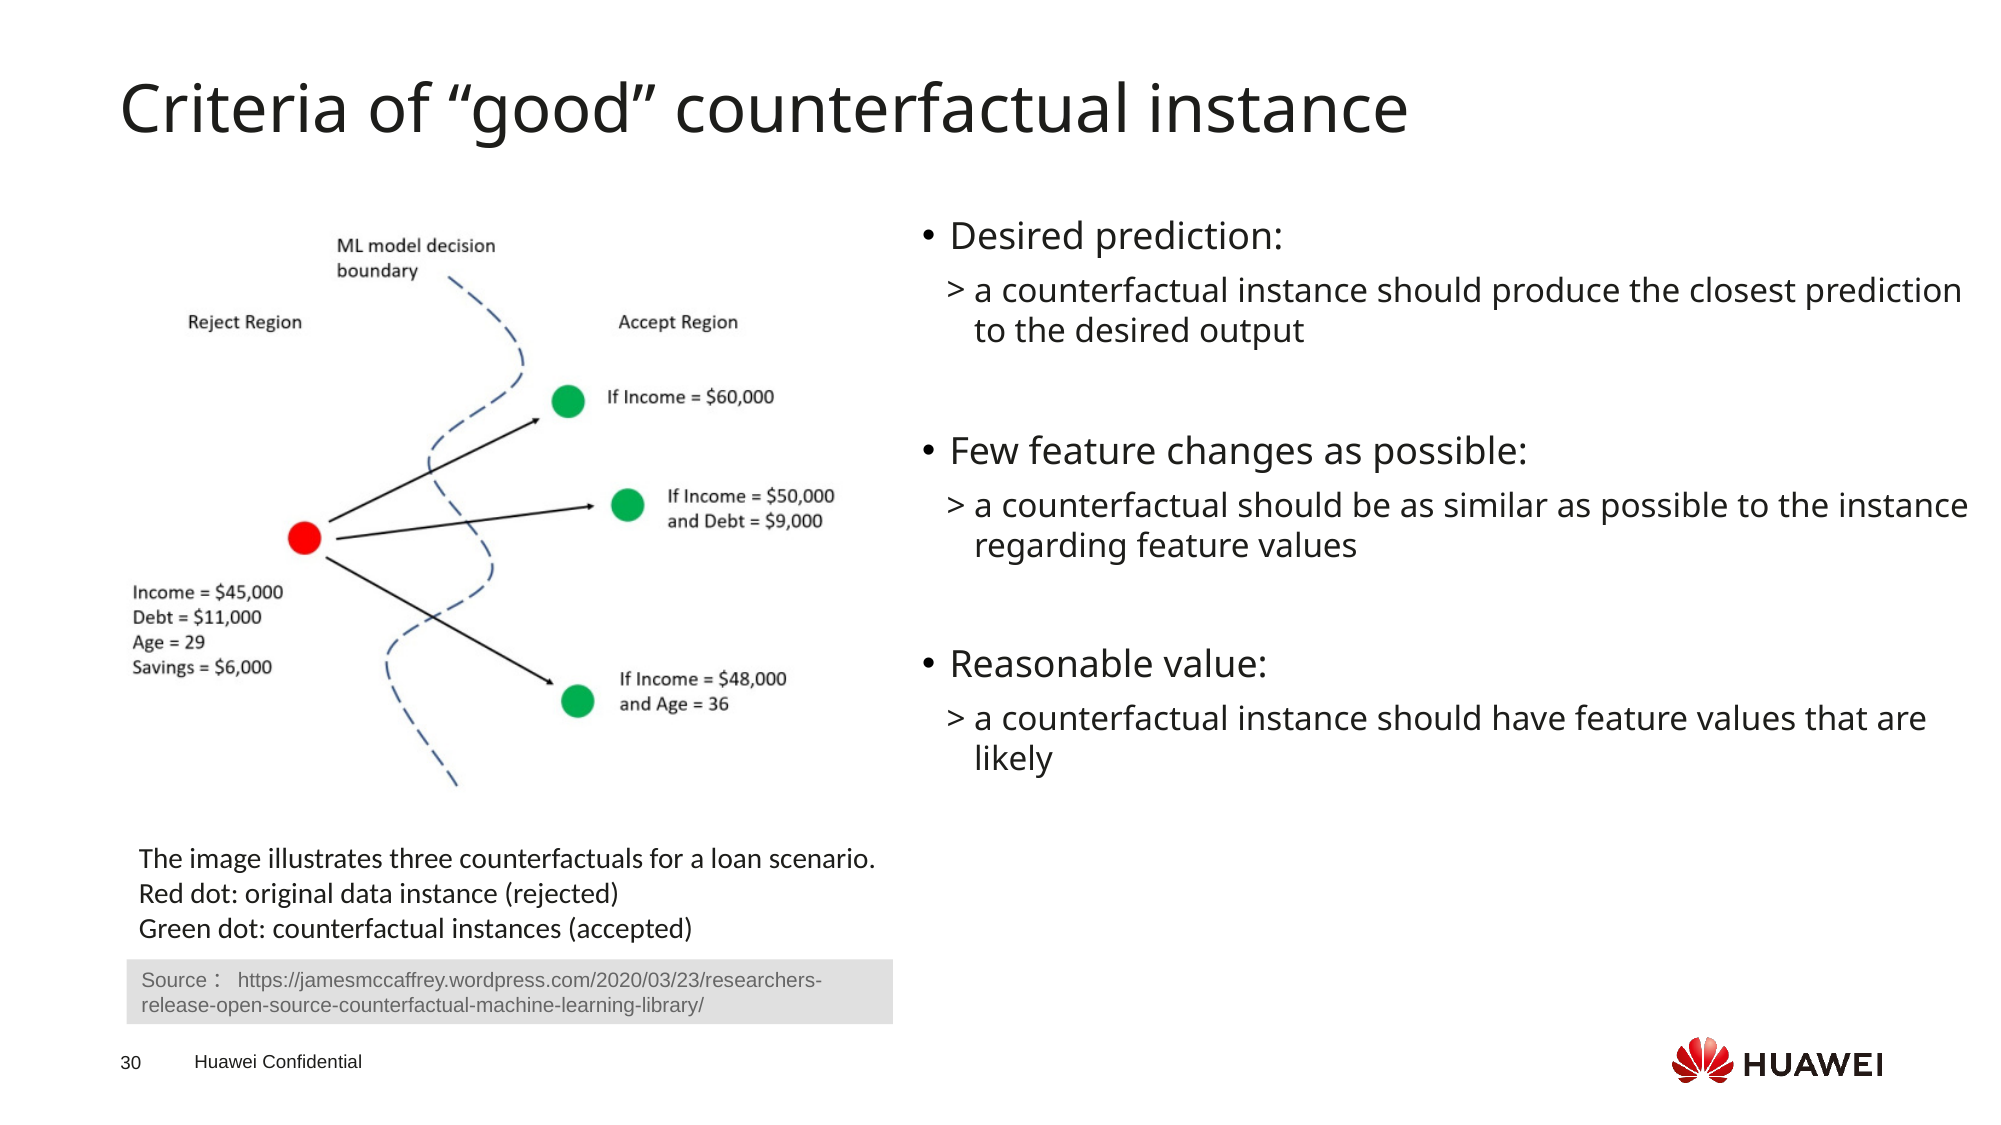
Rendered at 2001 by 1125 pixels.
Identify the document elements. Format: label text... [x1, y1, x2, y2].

subtitle Criteria of “good” counterfactual instance [119, 74, 1882, 238]
picture [1672, 1037, 1882, 1083]
picture [98, 211, 872, 803]
list Desired prediction: a counterfactual instance should produce the closest prediction to the desired output Few feature changes as possible: a counterfactual should be as similar as possible to the instance regarding feature values Reasonable value: a counterfactual instance should have feature values that are likely [920, 211, 1975, 834]
text_box Source：https://jamesmccaffrey.wordpress.com/2020/03/23/researchers-release-open-source-counterfactual-machine-learning-library/ [126, 959, 893, 1025]
text_box The image illustrates three counterfactuals for a loan scenario. Red dot: original data instance (rejected) Green dot: counterfactual instances (accepted) [124, 831, 892, 952]
